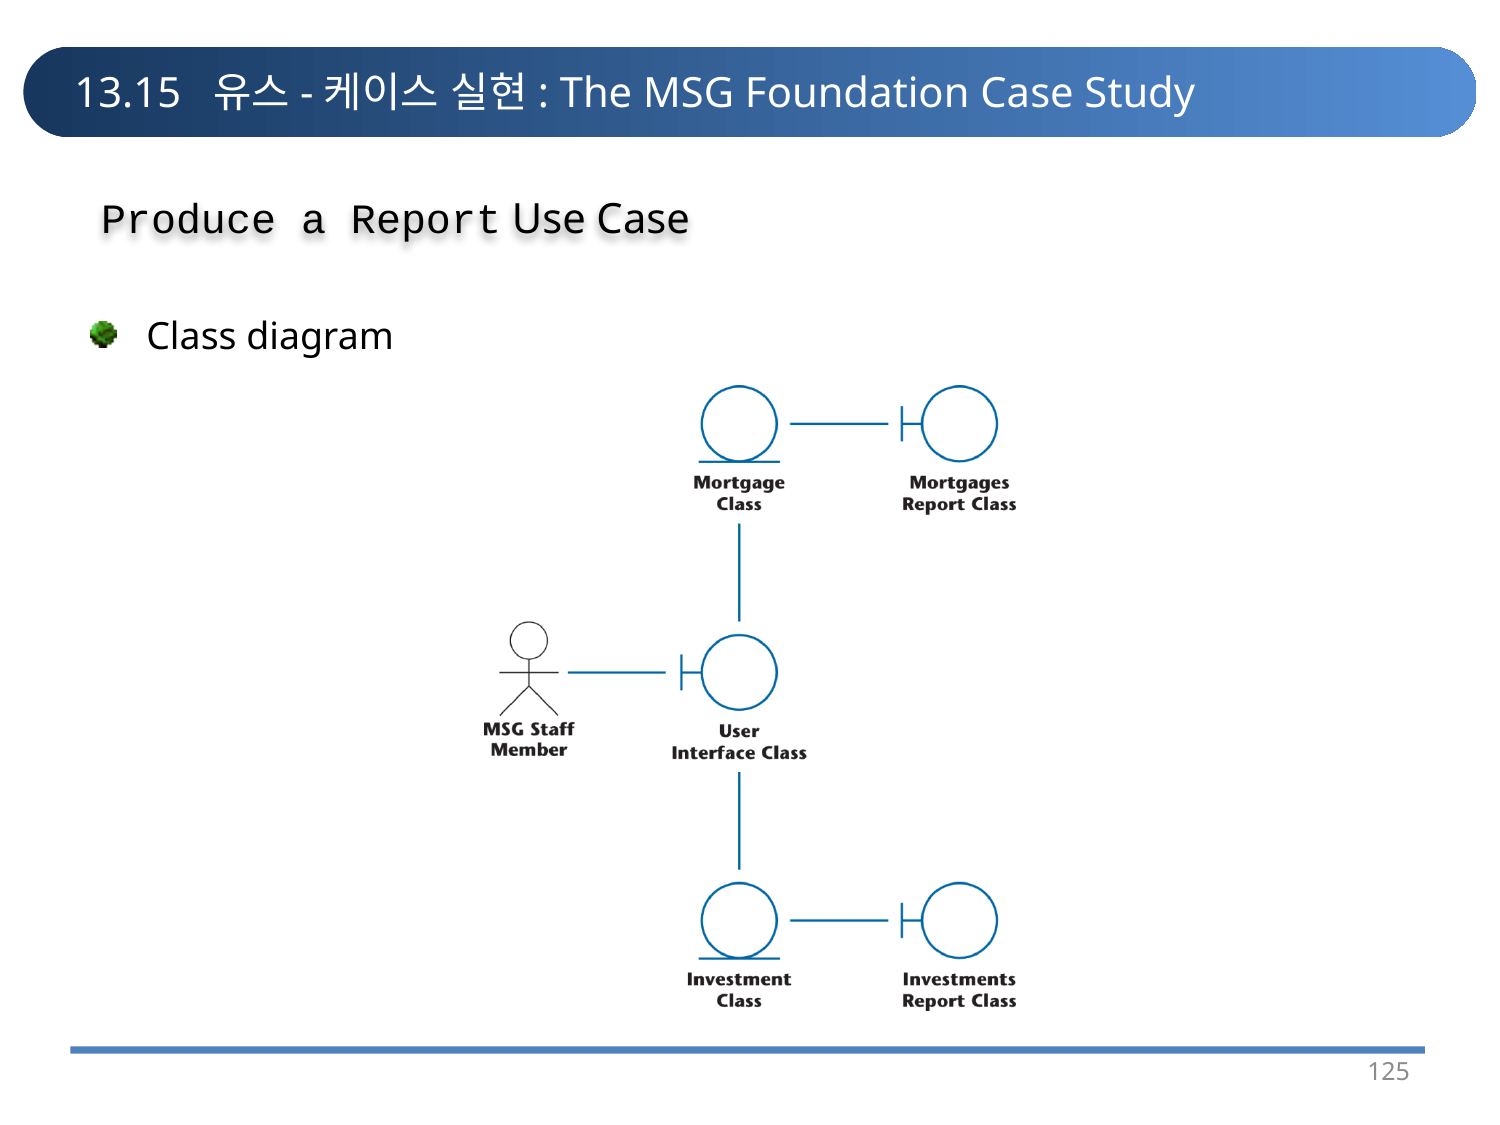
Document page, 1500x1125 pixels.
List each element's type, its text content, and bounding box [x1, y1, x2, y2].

list Produce a Report Use Case [60, 180, 731, 255]
picture [484, 385, 1016, 1011]
picture [90, 321, 117, 348]
list Class diagram [75, 290, 1447, 1005]
slide_number 125 [1074, 1042, 1425, 1103]
title 13.15 유스-케이스 실현: The MSG Foundation Case Study [59, 56, 1410, 126]
